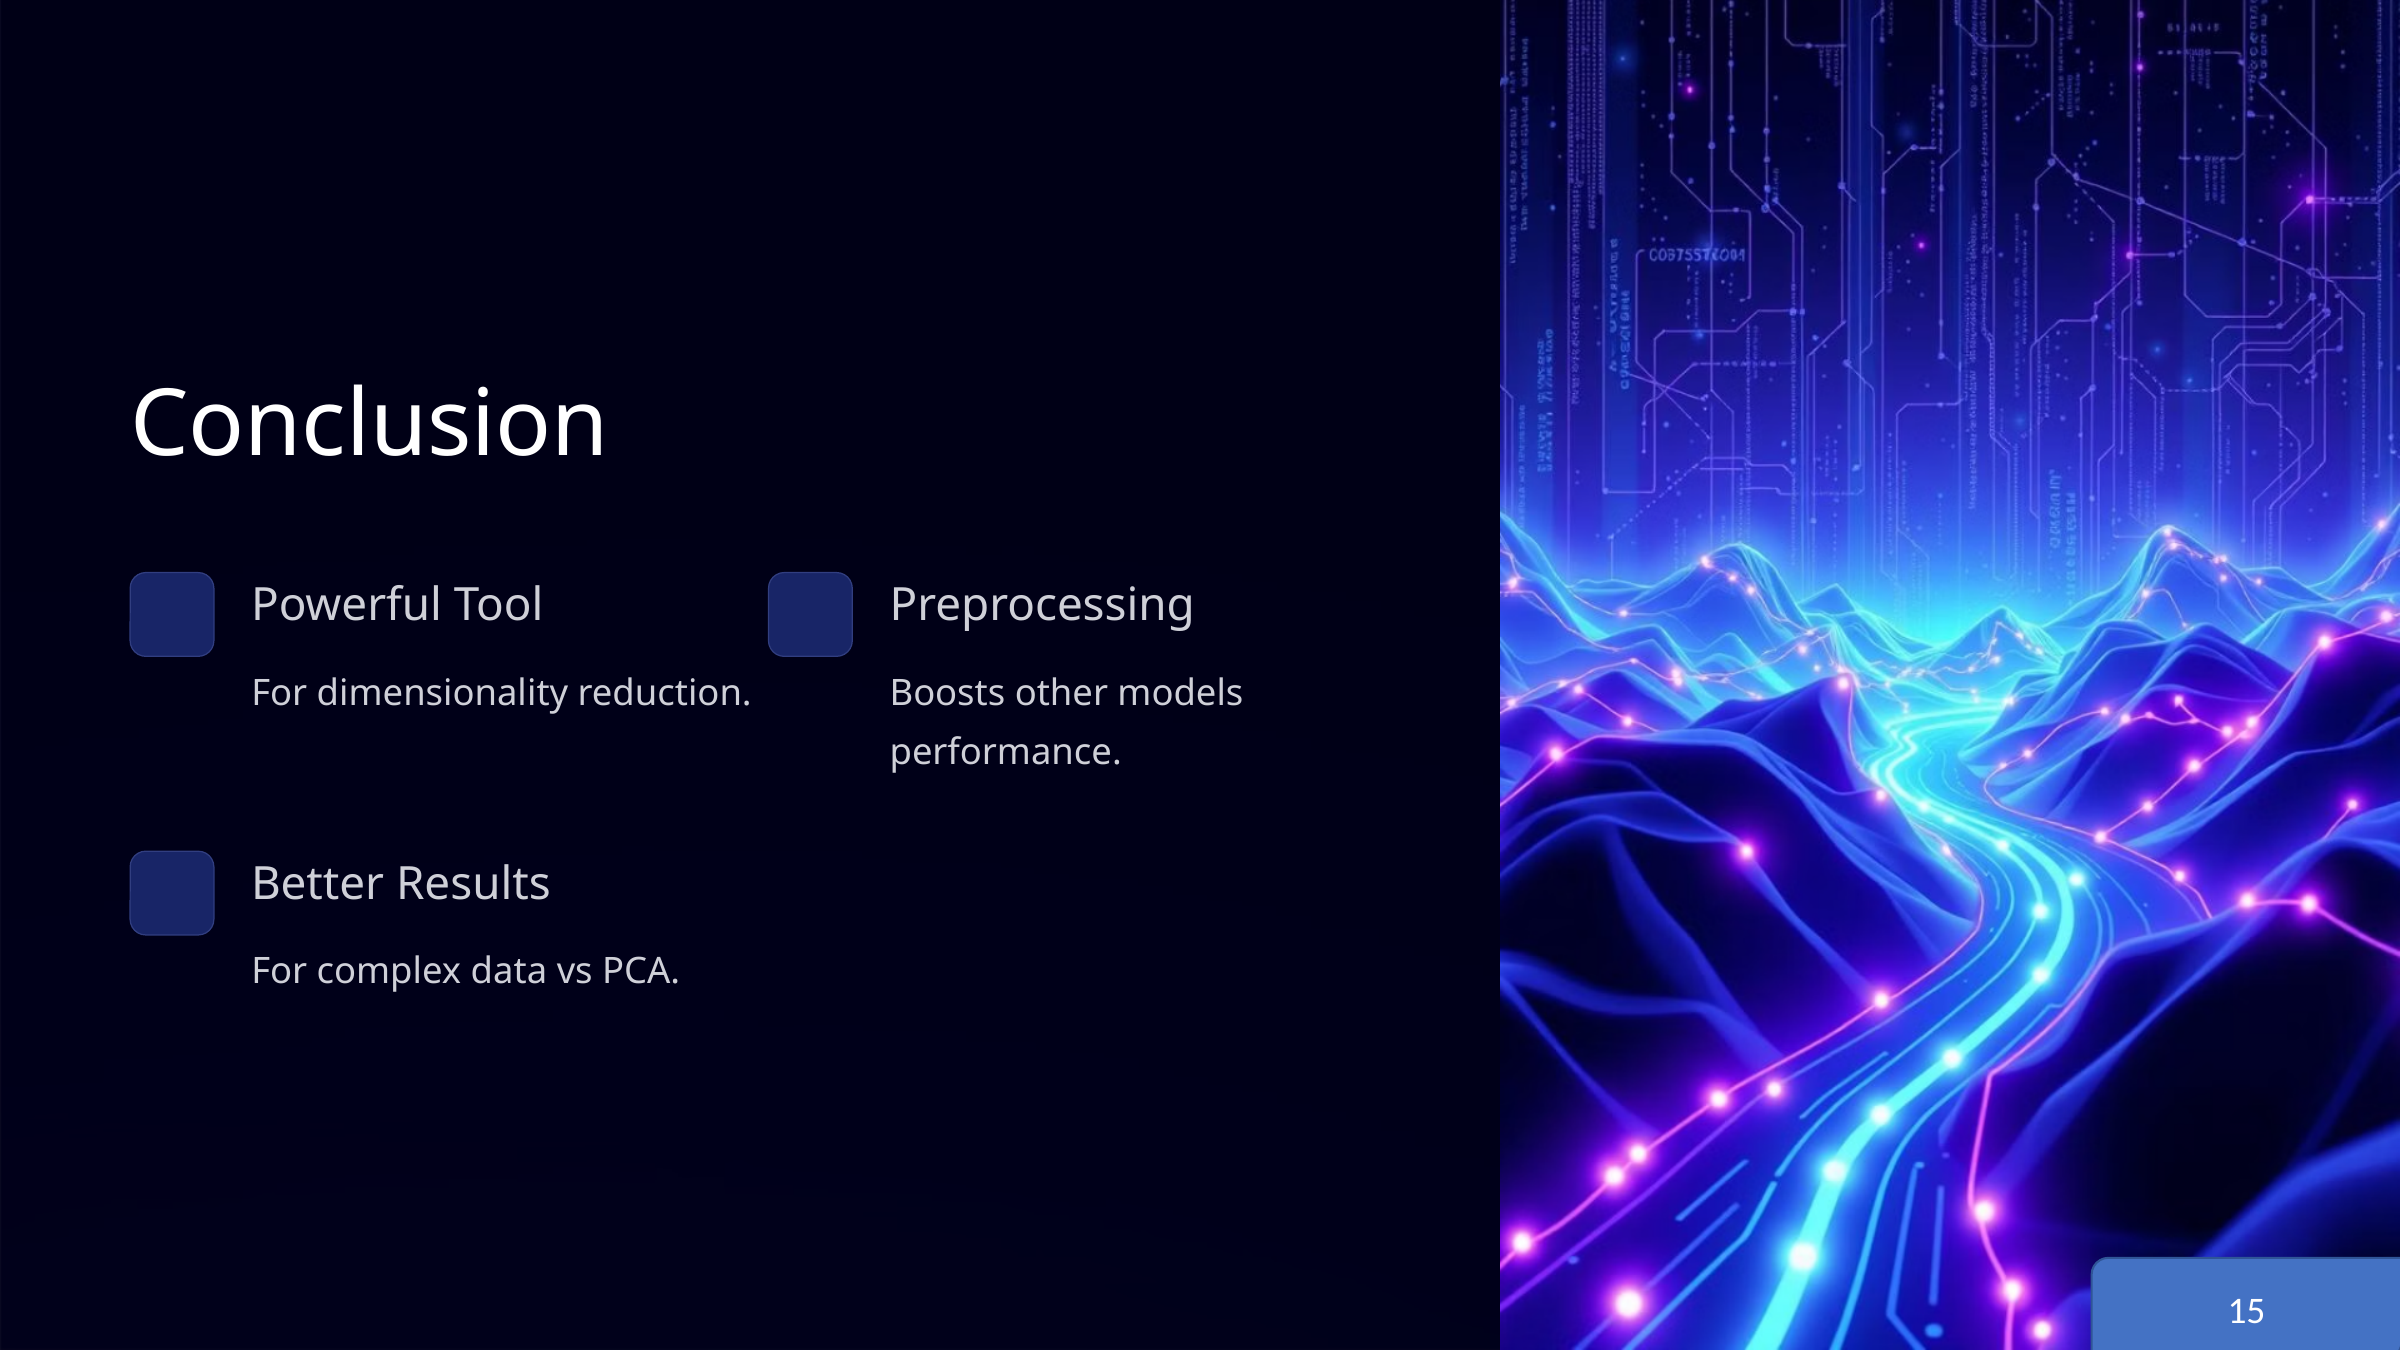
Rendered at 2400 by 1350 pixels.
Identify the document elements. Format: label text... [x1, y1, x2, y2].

text_box Boosts other models performance. [889, 653, 1370, 773]
text_box For complex data vs PCA. [251, 931, 1370, 992]
text_box [130, 851, 214, 935]
text_box Better Results [251, 851, 717, 910]
text_box [768, 572, 853, 657]
text_box Conclusion [130, 358, 1061, 475]
picture [1499, 0, 2400, 1350]
text_box For dimensionality reduction. [251, 653, 732, 713]
text_box Powerful Tool [251, 572, 717, 631]
text_box [130, 572, 214, 657]
text_box Preprocessing [889, 572, 1355, 631]
